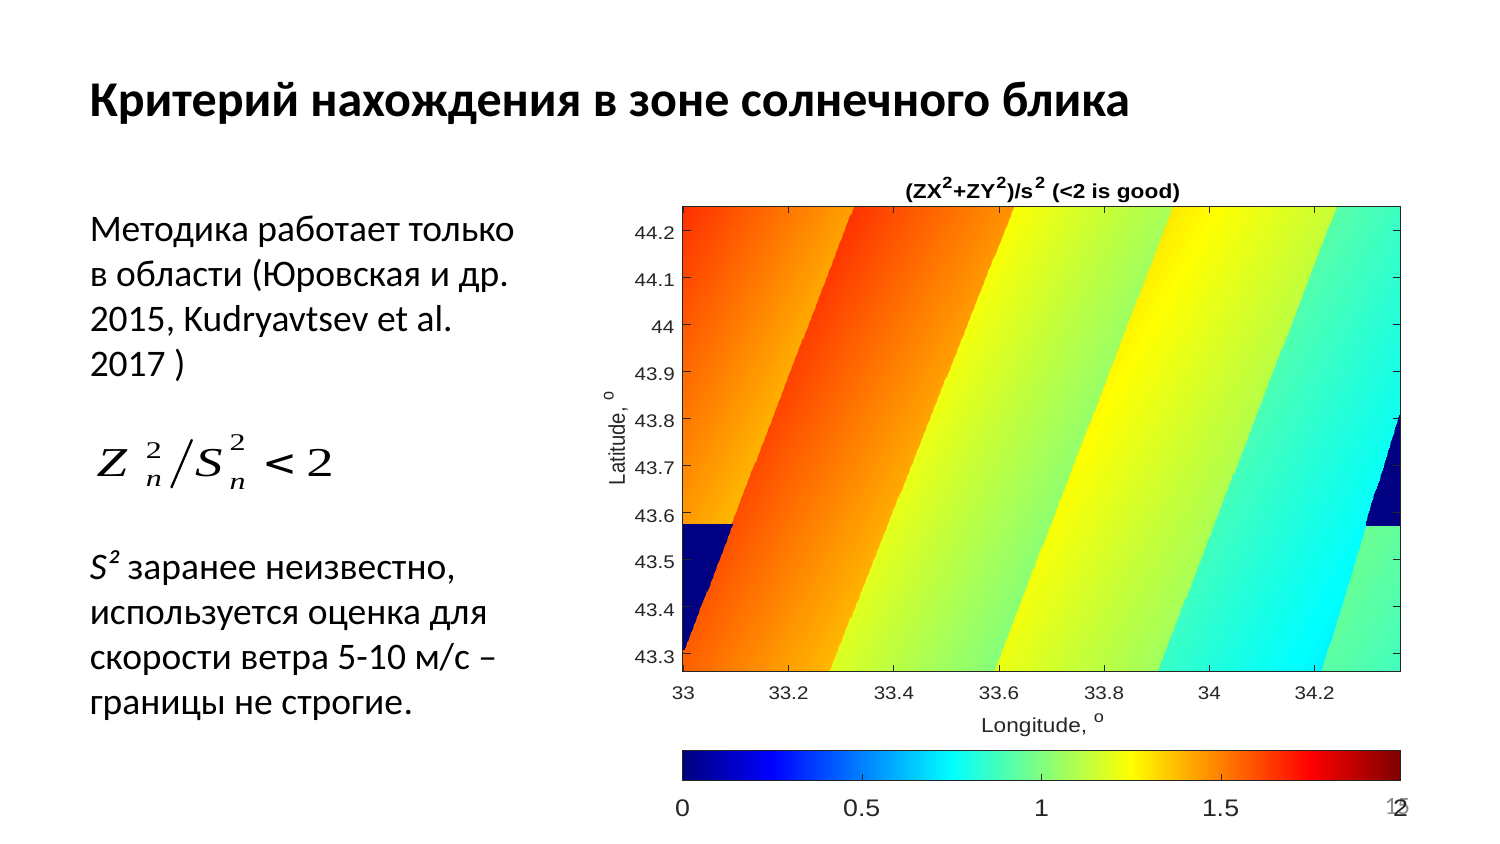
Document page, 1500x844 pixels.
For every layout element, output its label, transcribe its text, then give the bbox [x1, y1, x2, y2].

text_box Методика работает только в области (Юровская и др. 2015, Kudryavtsev et al. 2017 ) [74, 196, 544, 392]
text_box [87, 421, 344, 498]
text_box Критерий нахождения в зоне солнечного блика [75, 59, 1475, 134]
text_box S² заранее неизвестно, используется оценка для скорости ветра 5-10 м/с – границы не строгие. [75, 534, 521, 730]
picture [562, 109, 1488, 844]
